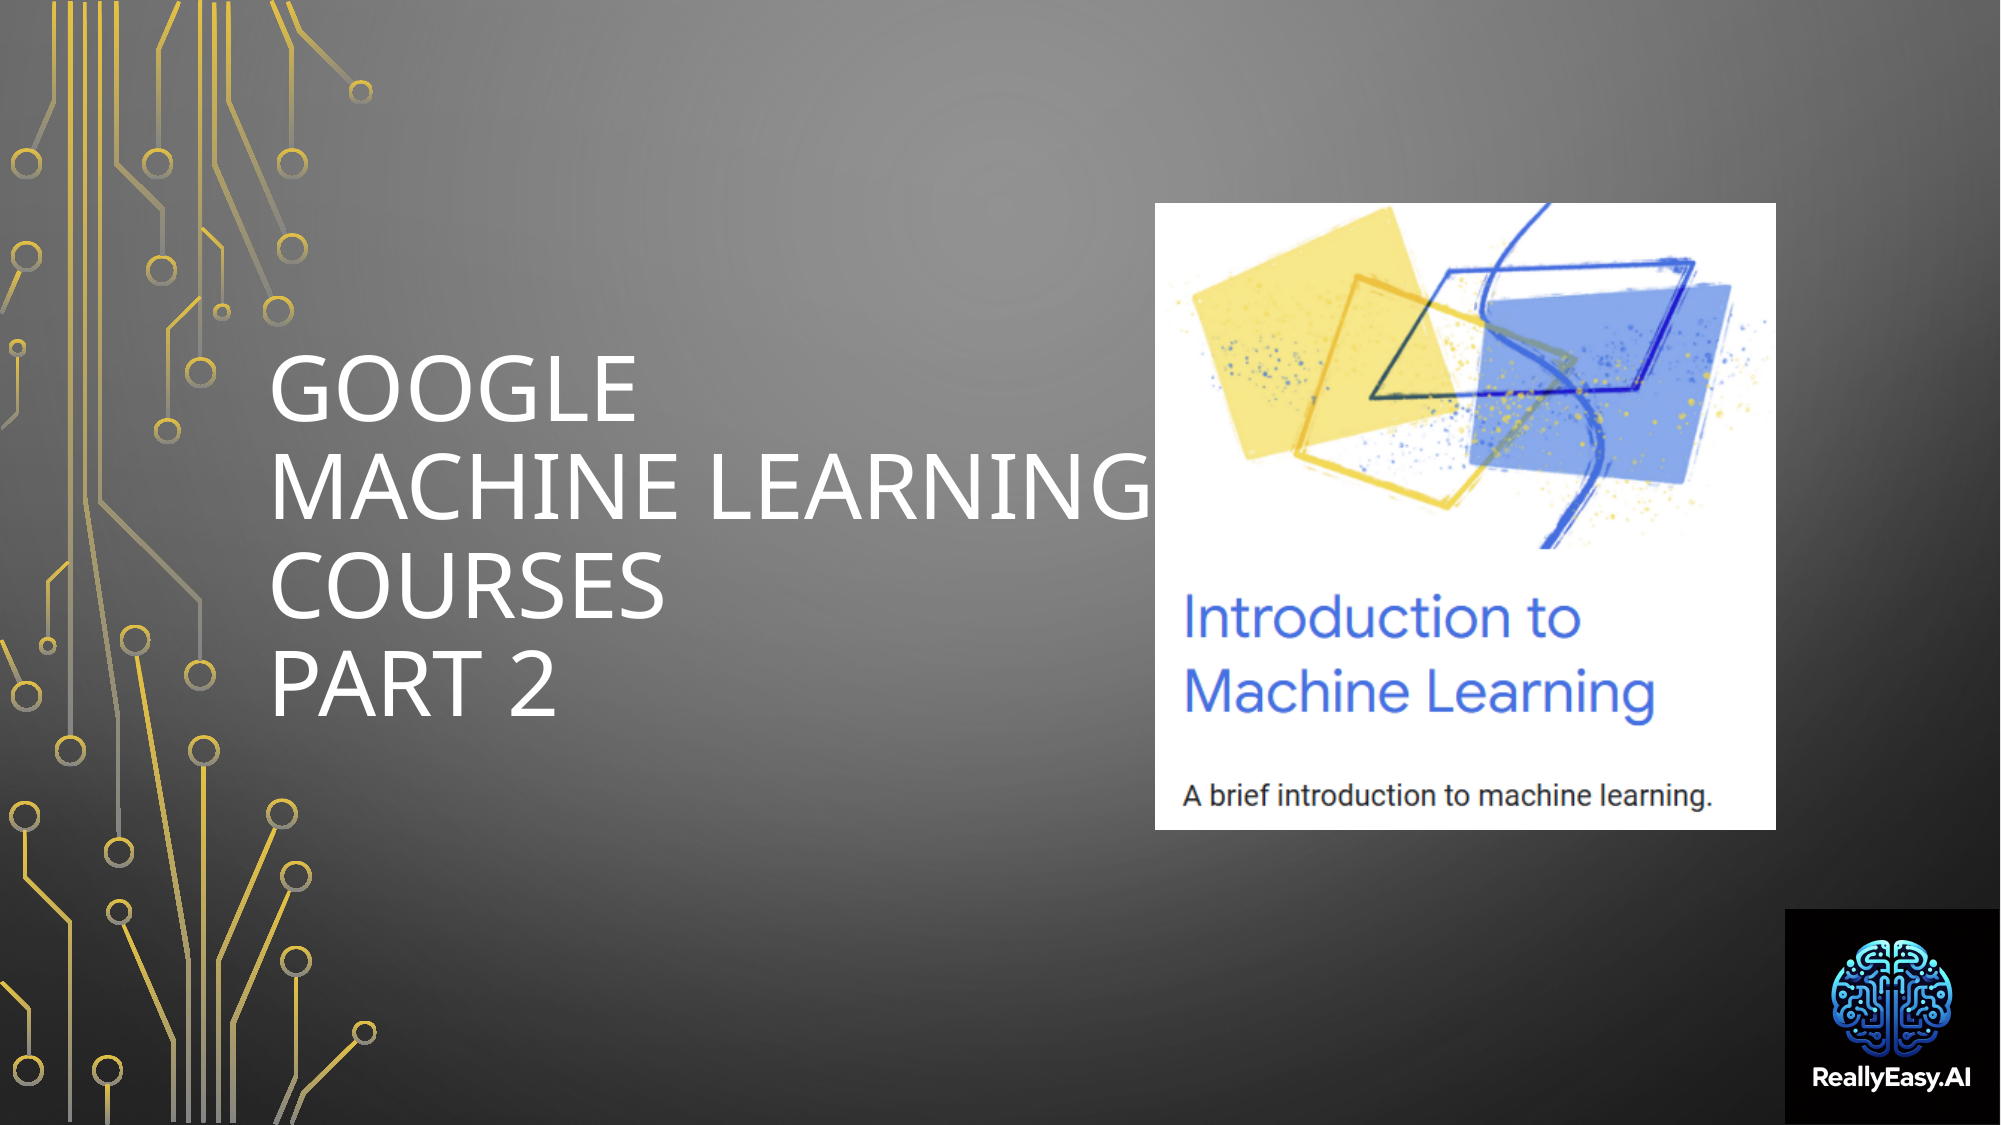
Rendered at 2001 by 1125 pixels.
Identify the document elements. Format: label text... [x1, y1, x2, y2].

title Google Machine Learning courses Part 2 [252, 332, 1154, 744]
picture [1154, 203, 1776, 831]
picture [1784, 909, 2000, 1124]
